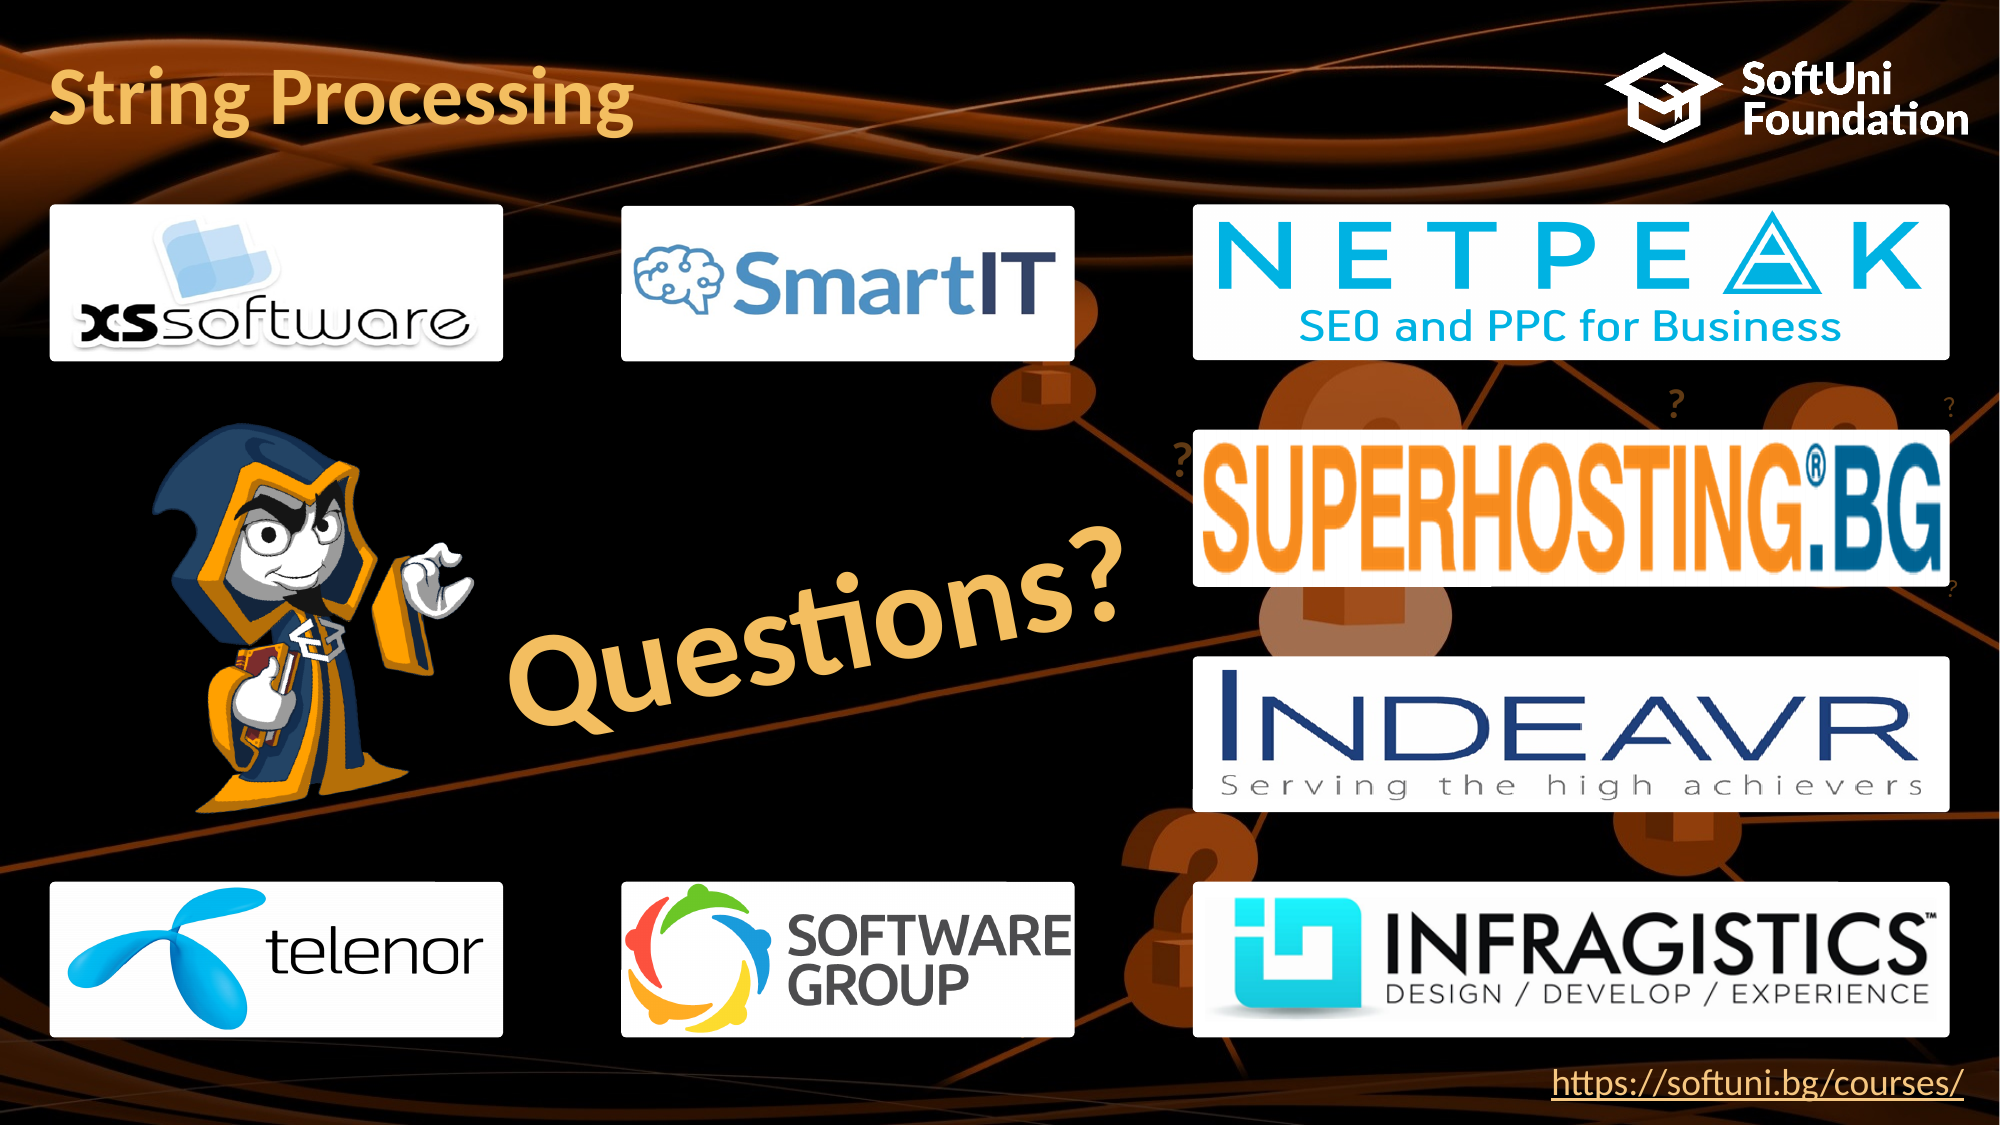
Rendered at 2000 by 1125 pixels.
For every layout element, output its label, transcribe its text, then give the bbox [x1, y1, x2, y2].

title String Processing [30, 6, 1602, 189]
picture [0, 0, 2000, 1125]
list https://softuni.bg/courses/ [250, 1050, 1971, 1108]
